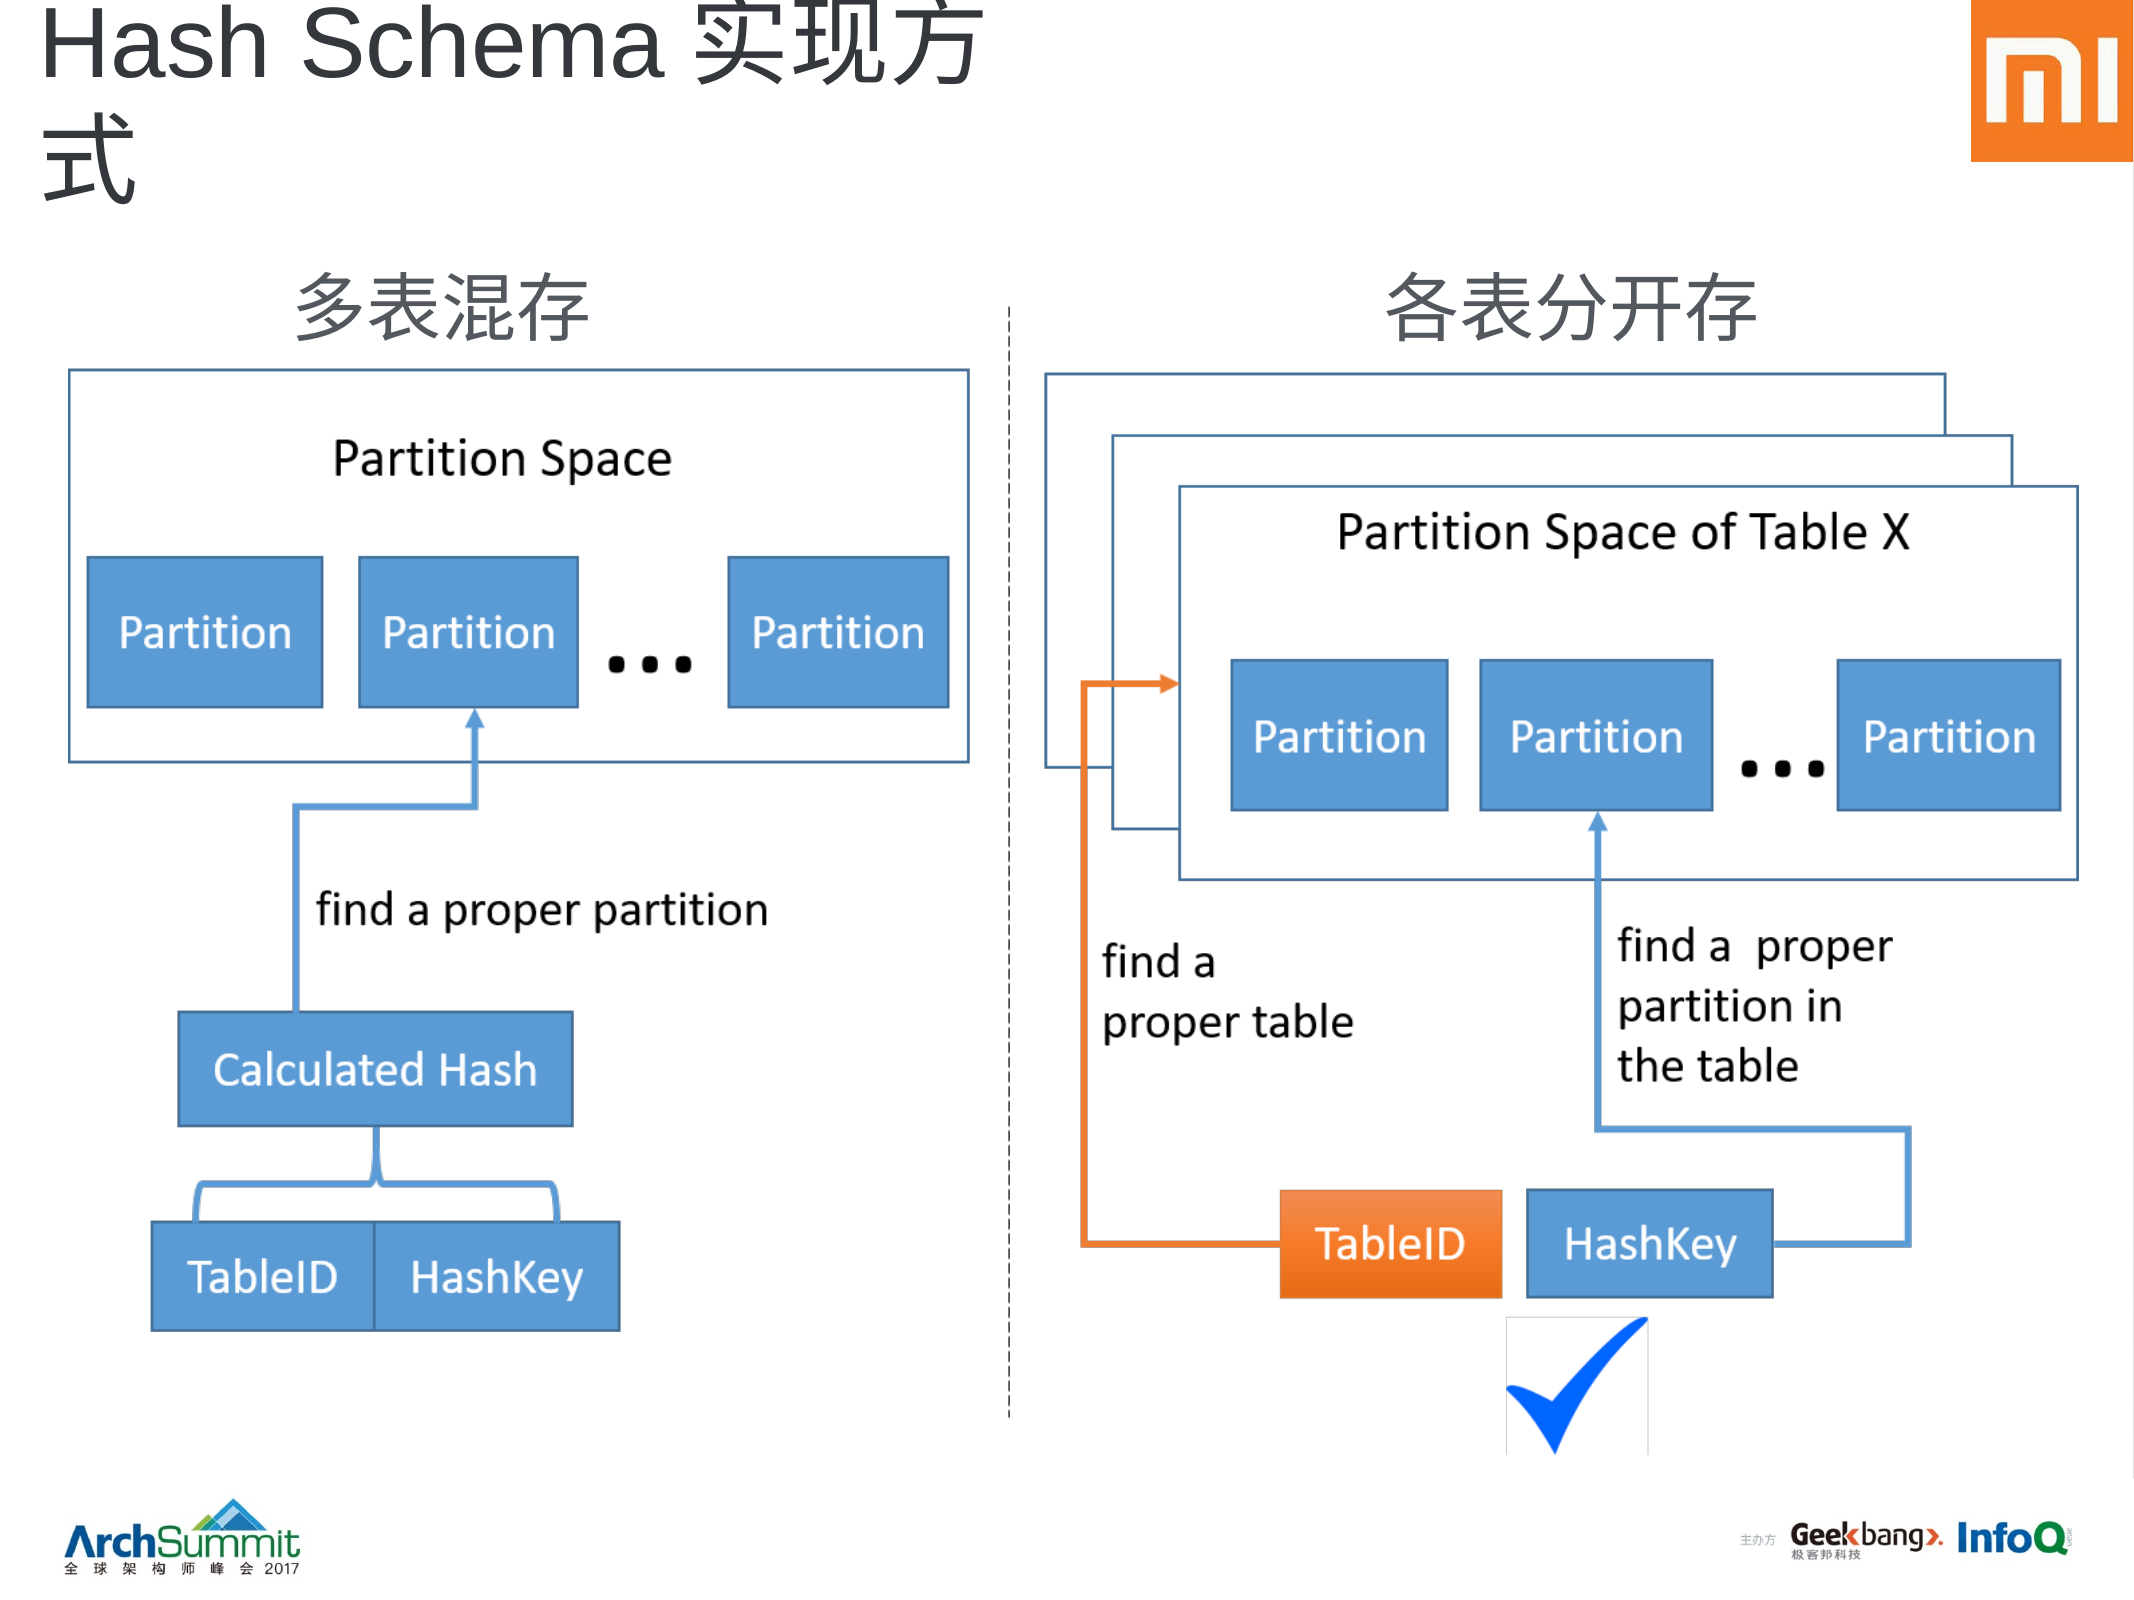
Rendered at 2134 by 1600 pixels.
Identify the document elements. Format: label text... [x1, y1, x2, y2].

title Hash Schema实现方式 [29, 22, 1090, 172]
text_box 多表混存 [230, 251, 653, 305]
picture [0, 0, 2134, 1600]
text_box 各表分开存 [1361, 251, 1784, 305]
